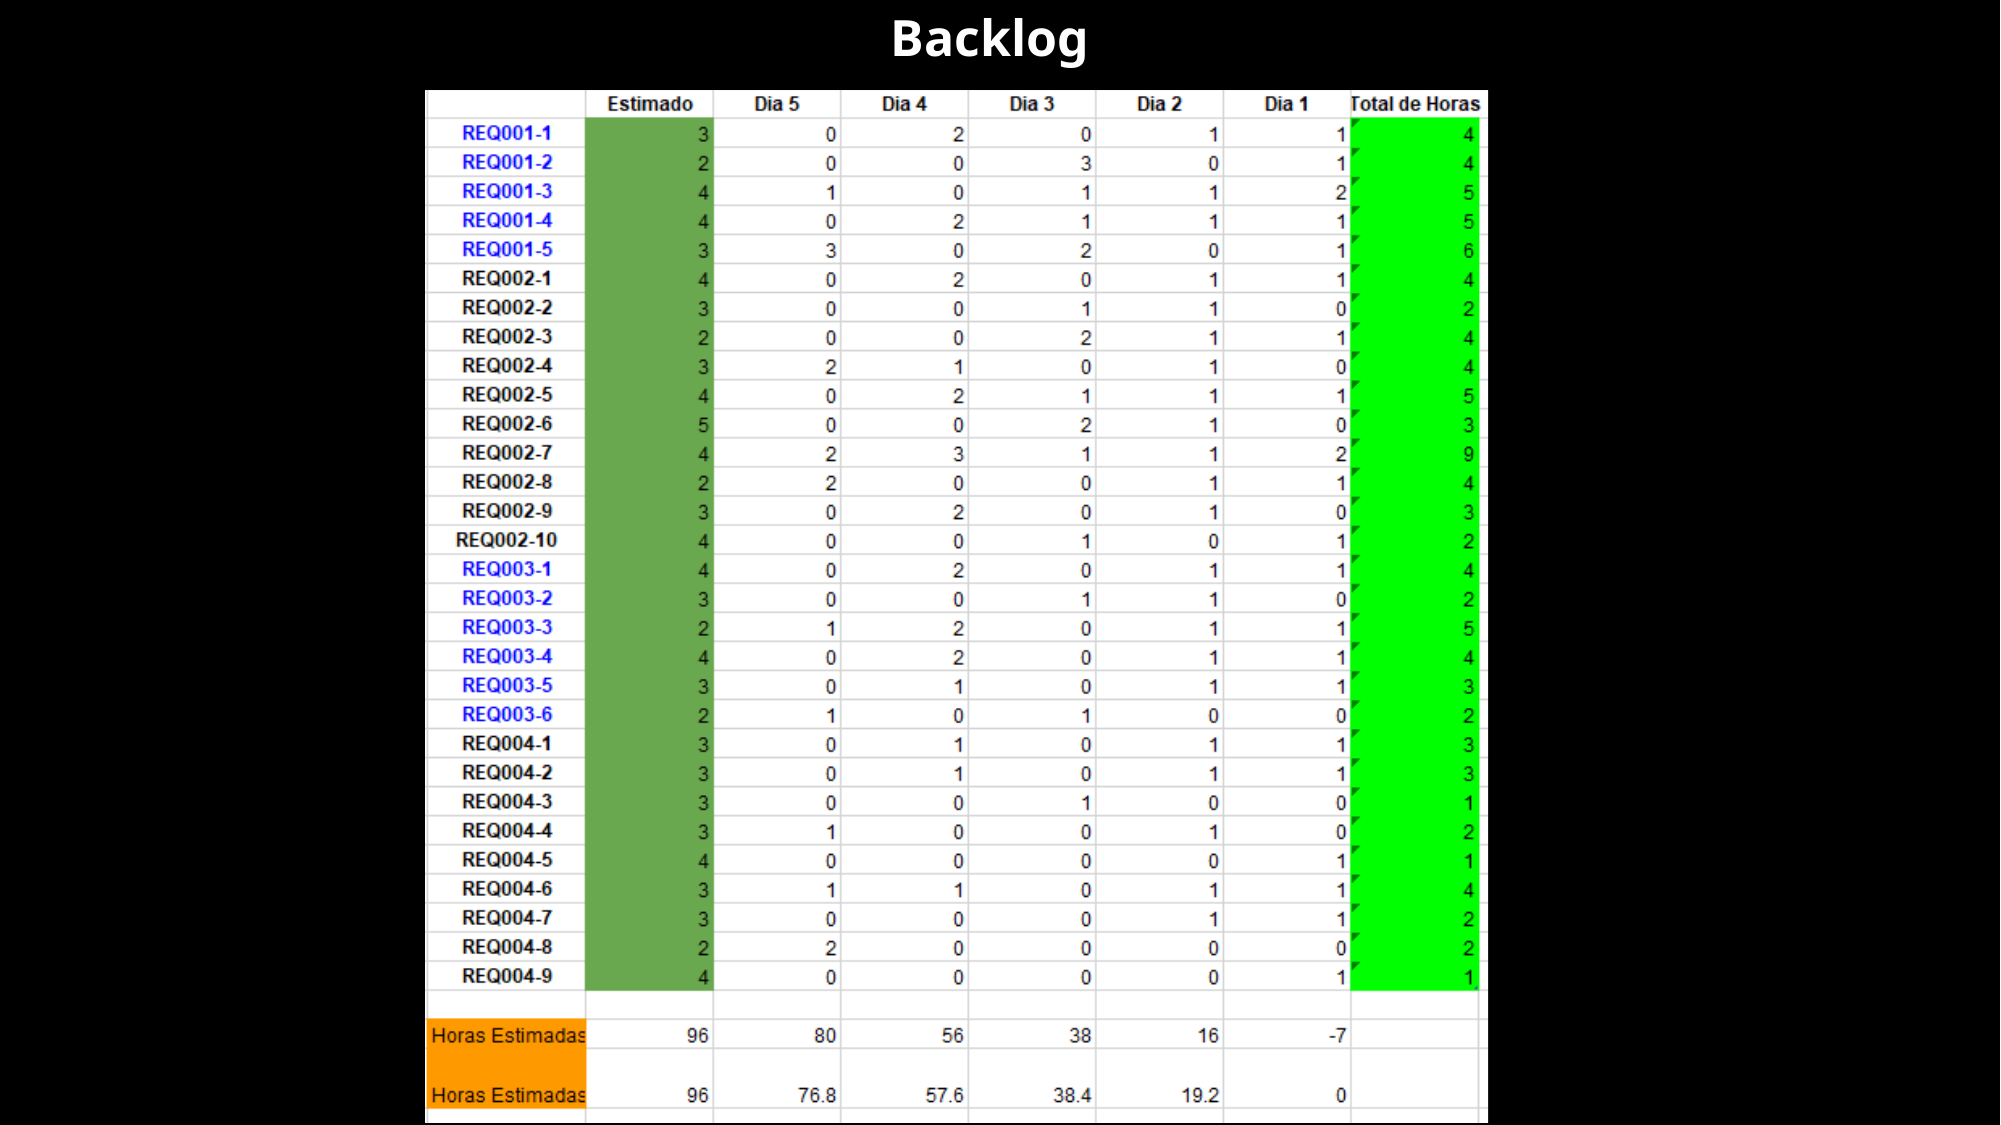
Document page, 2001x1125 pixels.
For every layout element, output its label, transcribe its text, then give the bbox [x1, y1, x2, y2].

title Backlog [875, 2, 1269, 74]
picture [424, 89, 1489, 1123]
